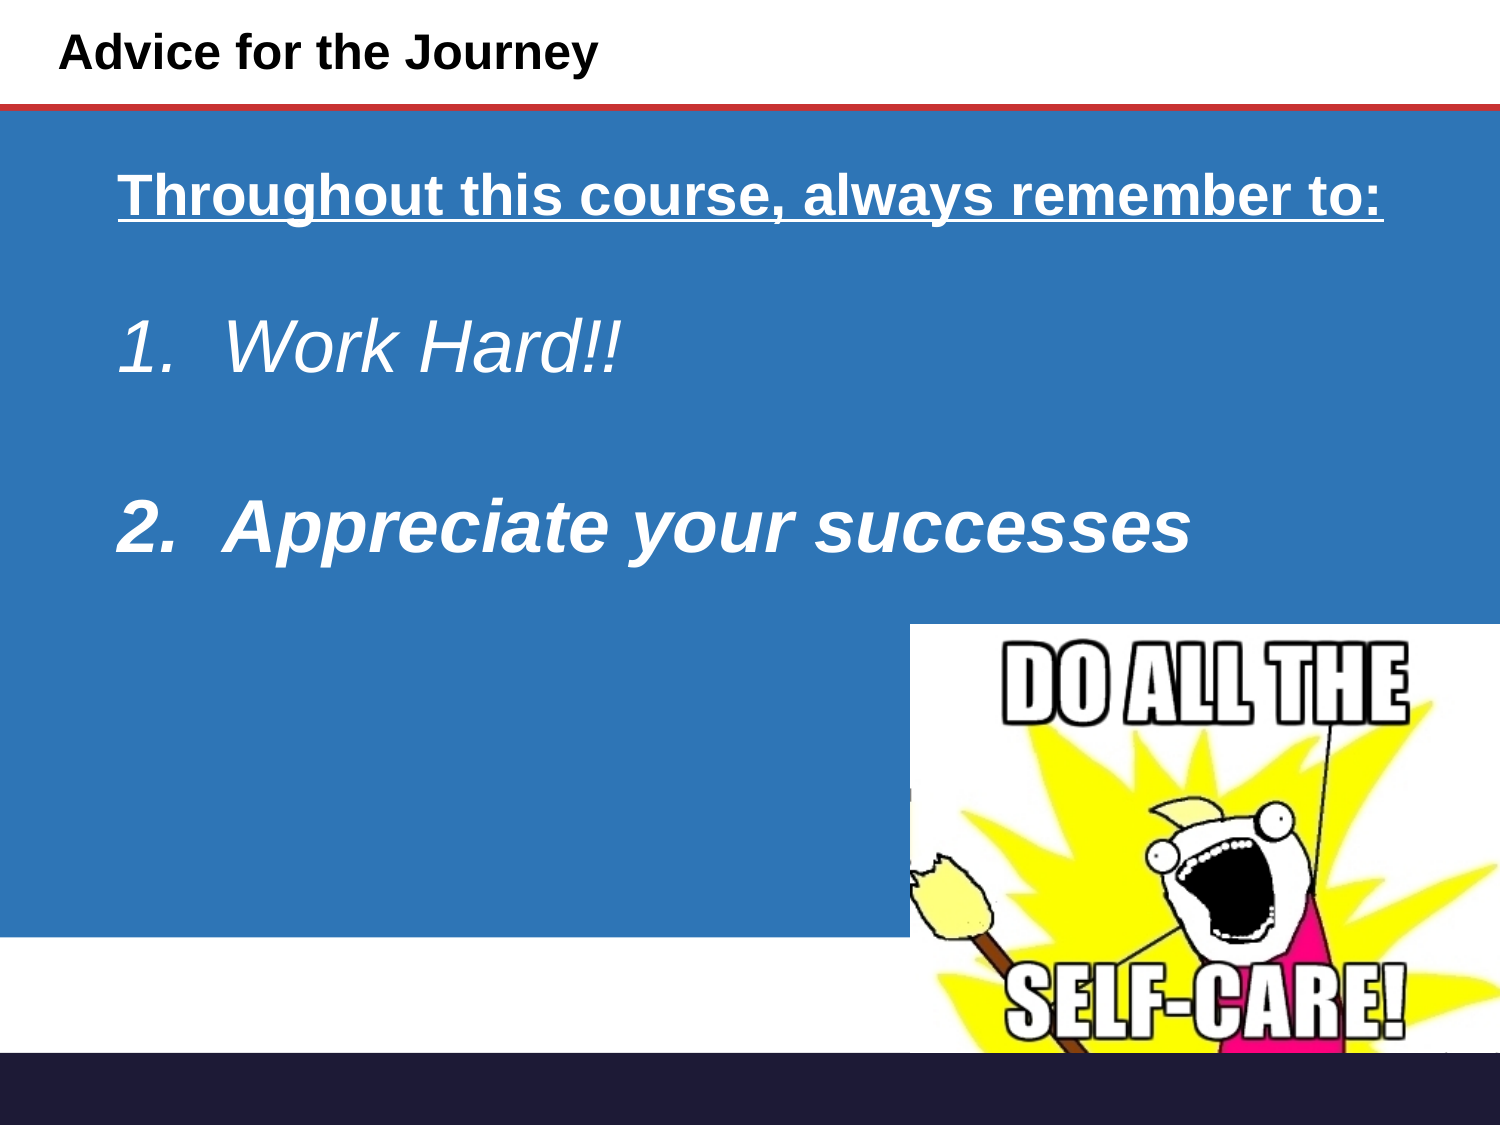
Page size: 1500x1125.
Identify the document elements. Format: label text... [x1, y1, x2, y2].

text_box [0, 110, 1500, 938]
title Advice for the Journey [49, 0, 948, 108]
picture [909, 624, 1500, 1053]
text_box Throughout this course, always remember to: Work Hard!! Appreciate your successes [72, 149, 1423, 755]
